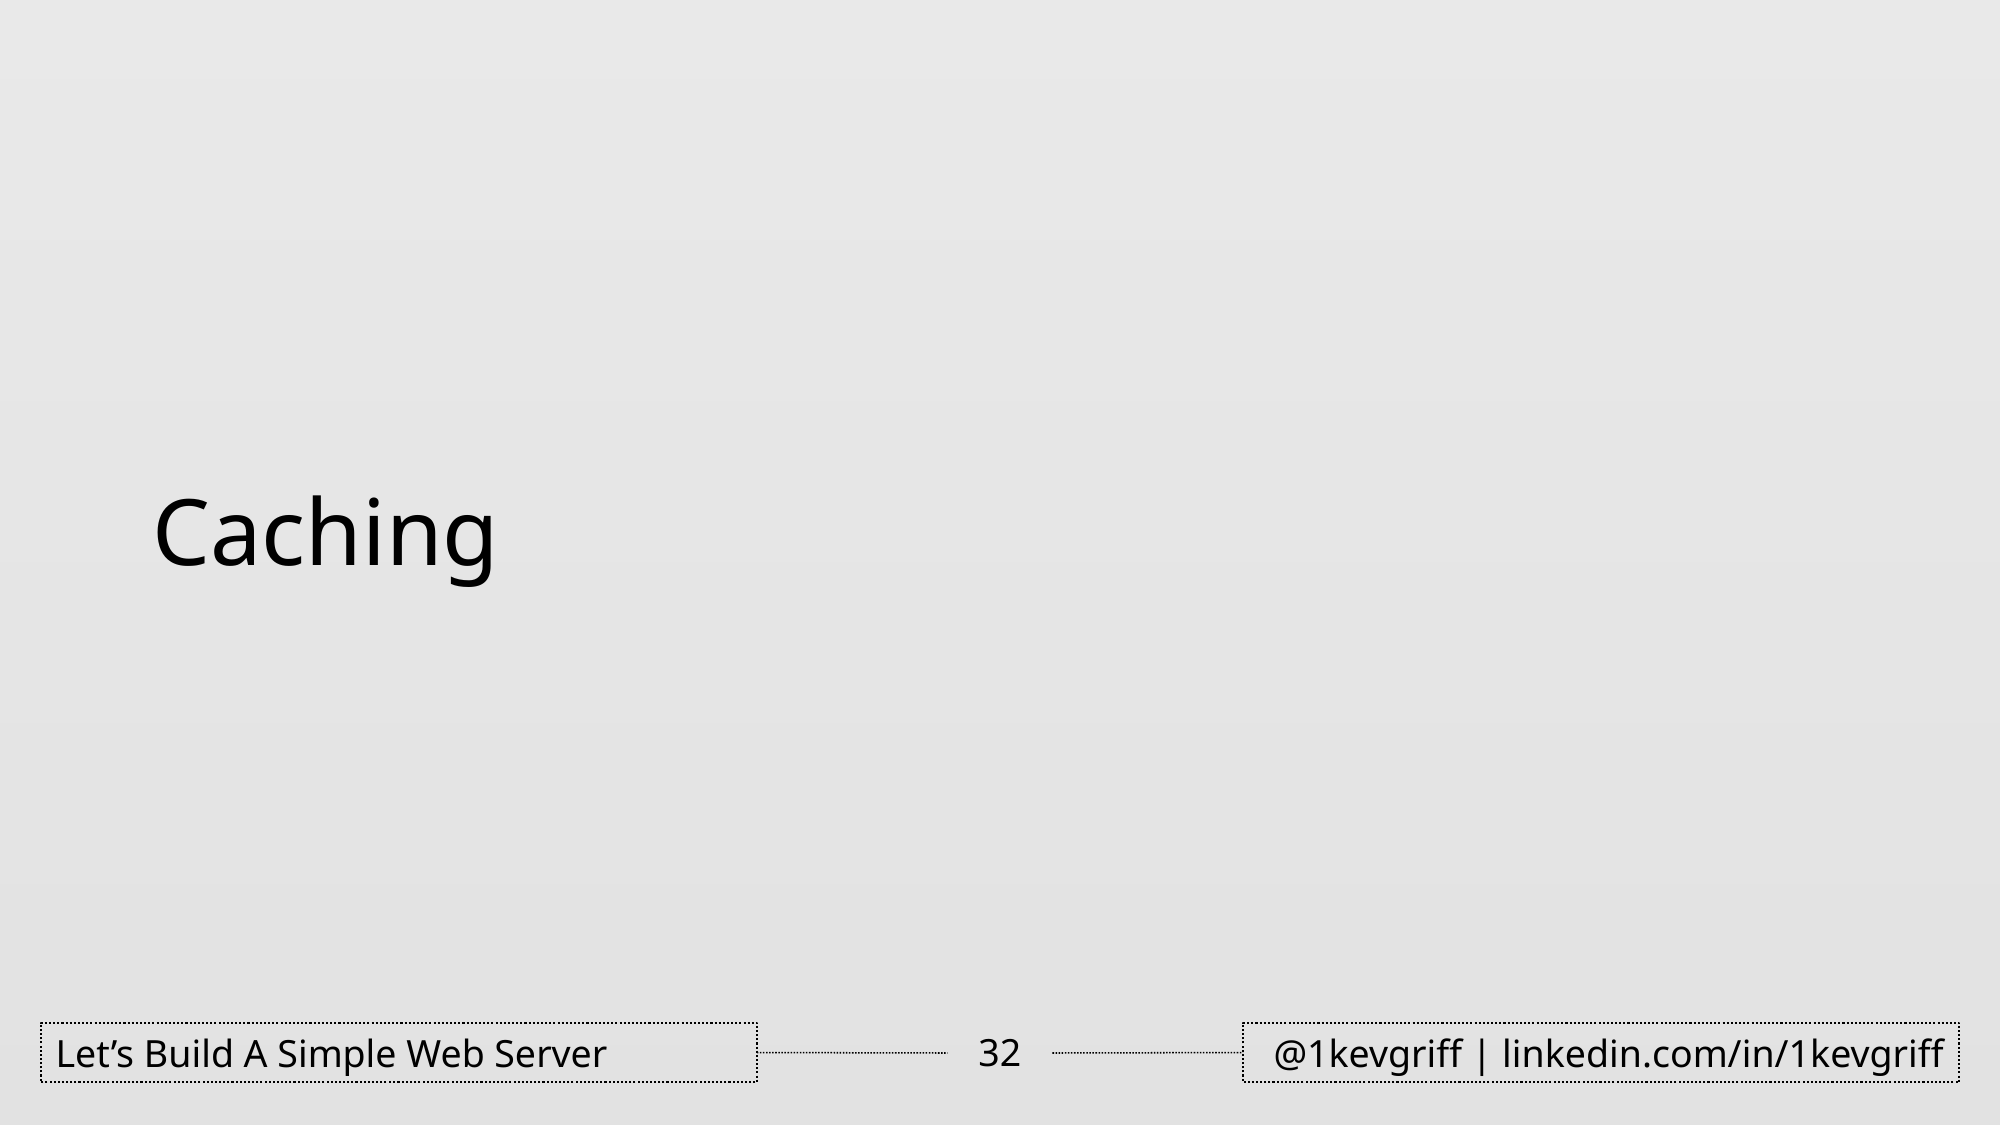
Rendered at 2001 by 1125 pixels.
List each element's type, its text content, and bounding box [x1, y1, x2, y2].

text_box 32 [954, 1021, 1046, 1087]
title Caching [137, 184, 1750, 888]
